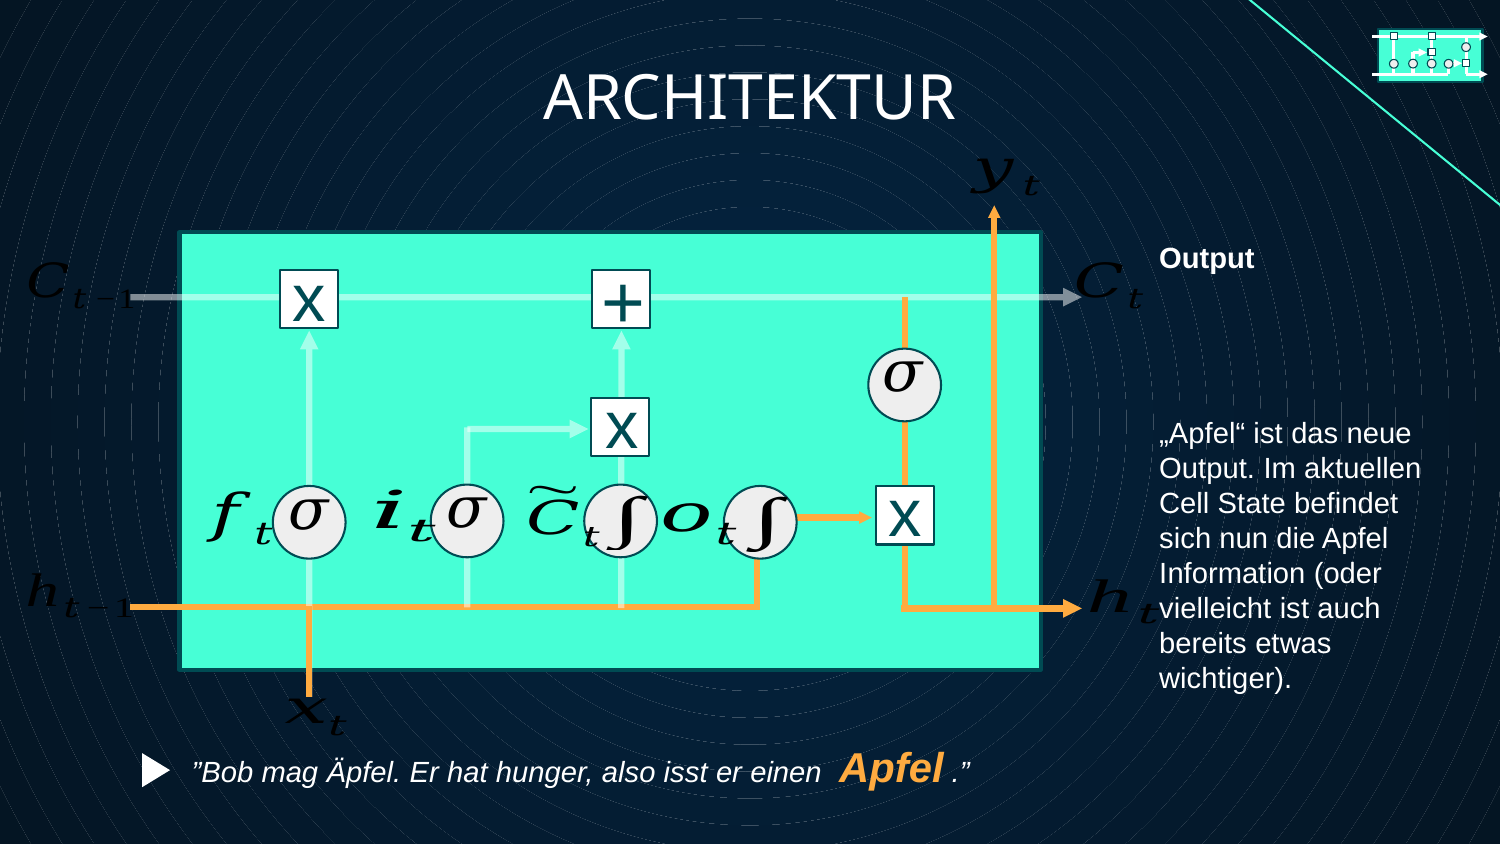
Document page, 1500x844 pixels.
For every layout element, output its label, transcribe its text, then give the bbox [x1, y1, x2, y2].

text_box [1371, 25, 1488, 82]
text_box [25, 142, 1161, 742]
text_box ARCHITEKTUR [51, 47, 1424, 147]
text_box [1246, 0, 1500, 208]
text_box ”Bob mag Äpfel. Er hat hunger, also isst er einen Apfel .” [176, 750, 985, 799]
text_box [140, 751, 173, 789]
